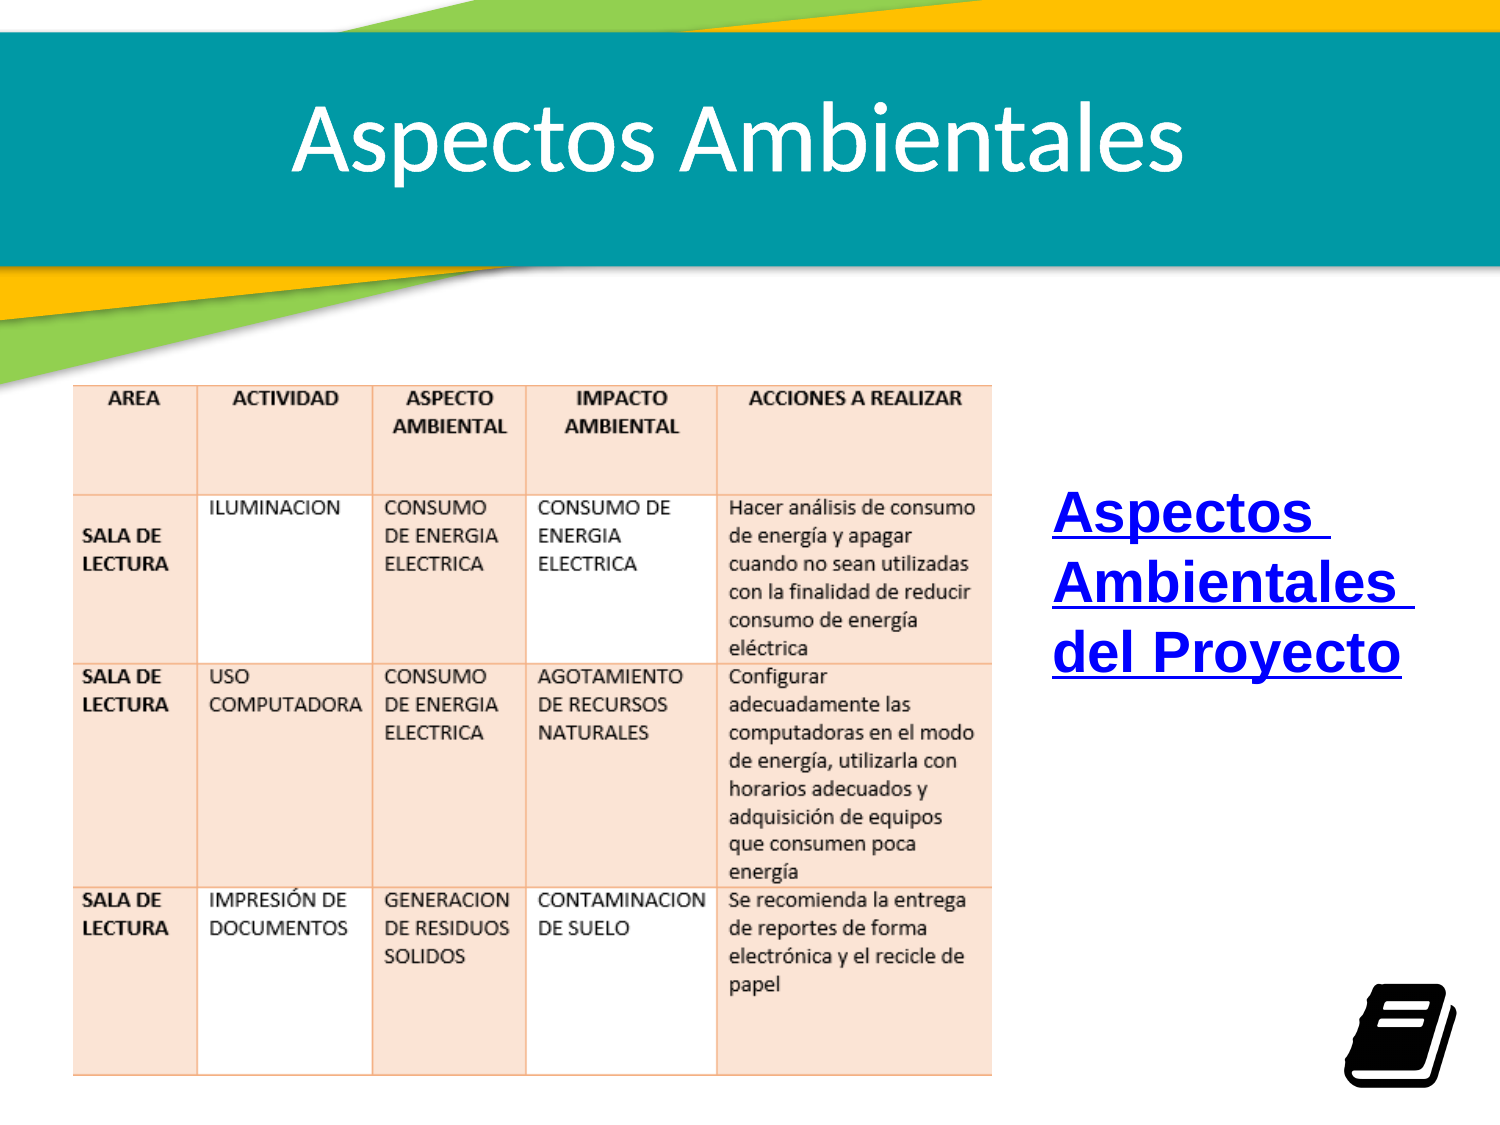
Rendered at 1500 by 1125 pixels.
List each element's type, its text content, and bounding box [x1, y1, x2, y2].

text_box Aspectos Ambientales [276, 63, 1202, 199]
picture [73, 384, 992, 1077]
picture [1339, 979, 1468, 1093]
text_box Aspectos Ambientales del Proyecto [1037, 504, 1467, 655]
